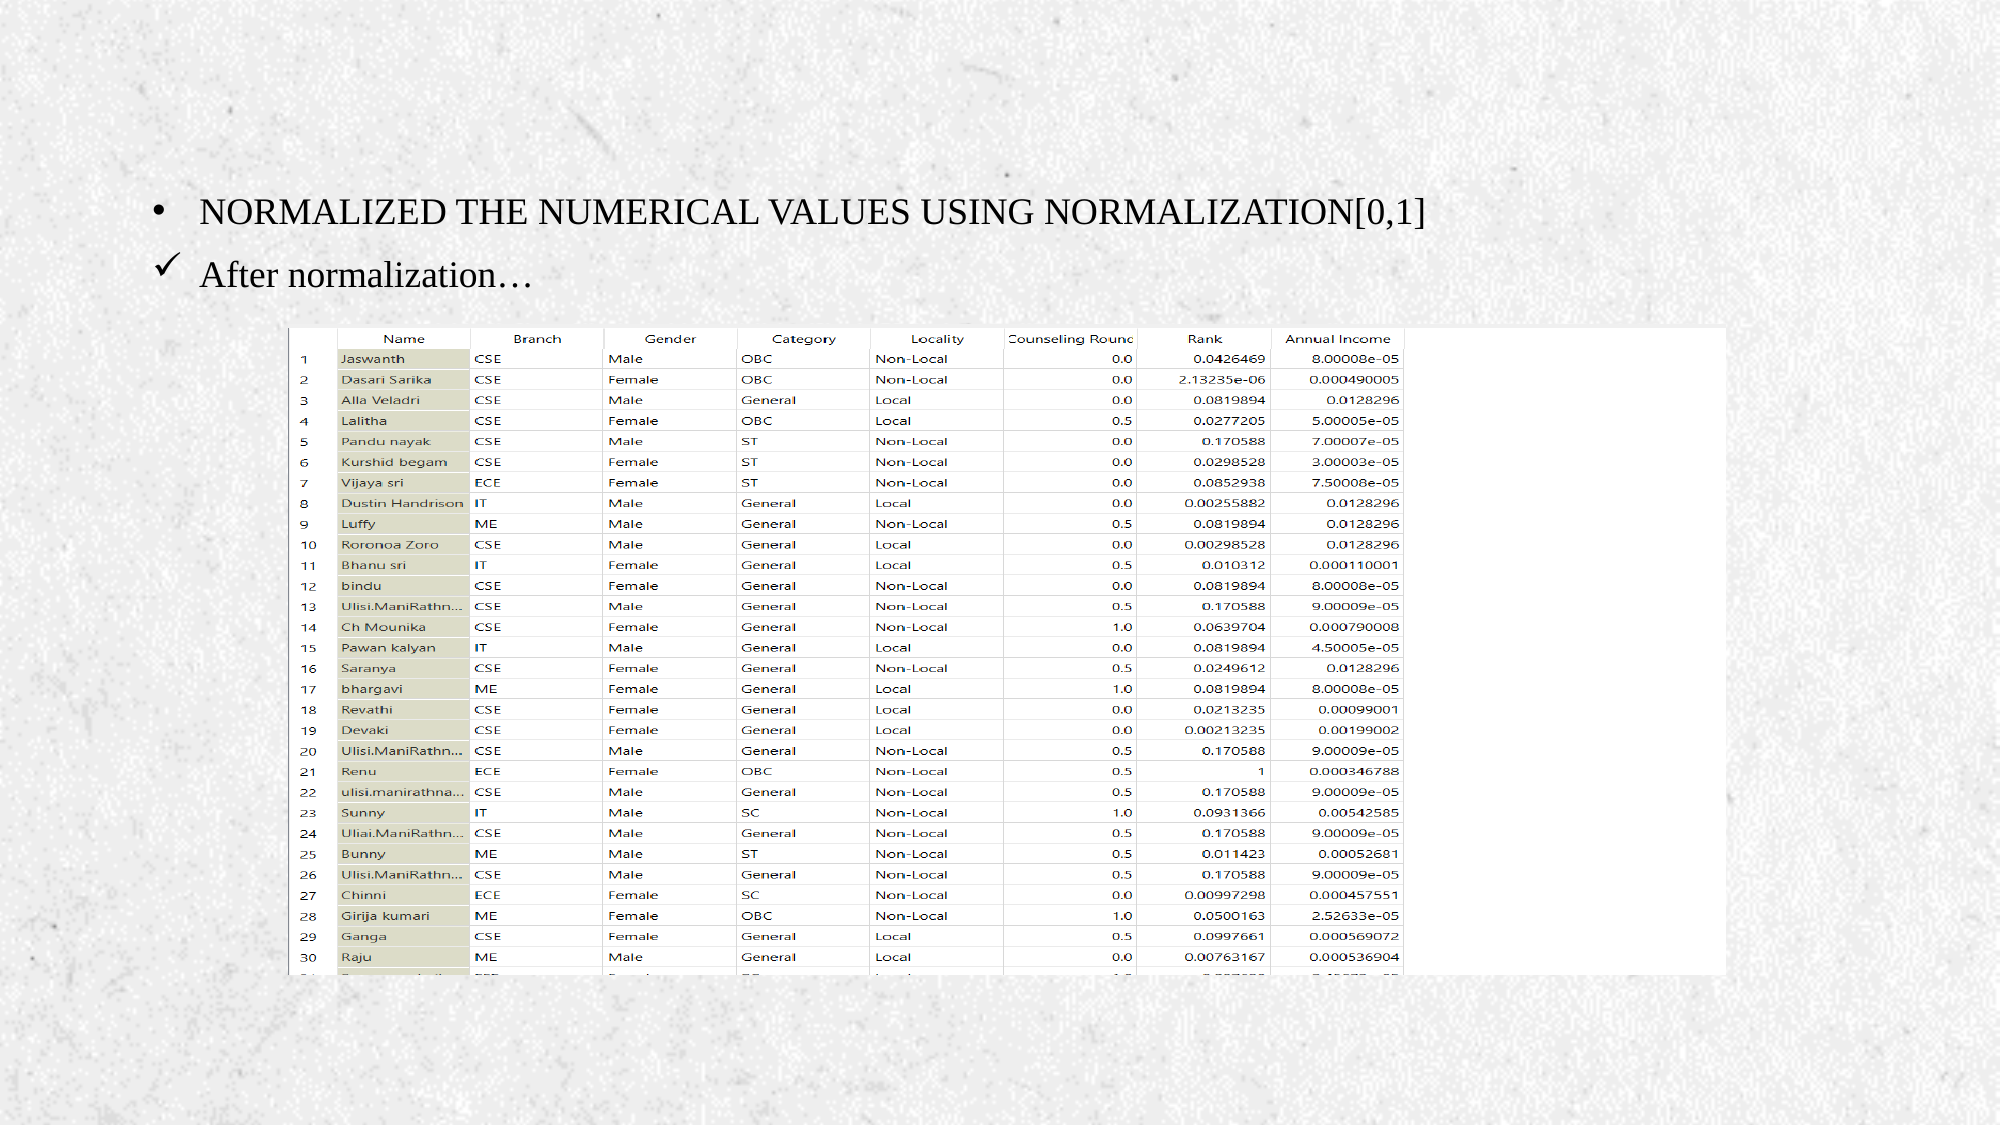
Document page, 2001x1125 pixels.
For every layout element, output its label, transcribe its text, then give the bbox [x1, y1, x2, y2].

picture [0, 0, 2000, 1125]
text_box After normalization… [137, 242, 856, 303]
title Normalized the numerical values using Normalization[0,1] [137, 202, 1863, 308]
